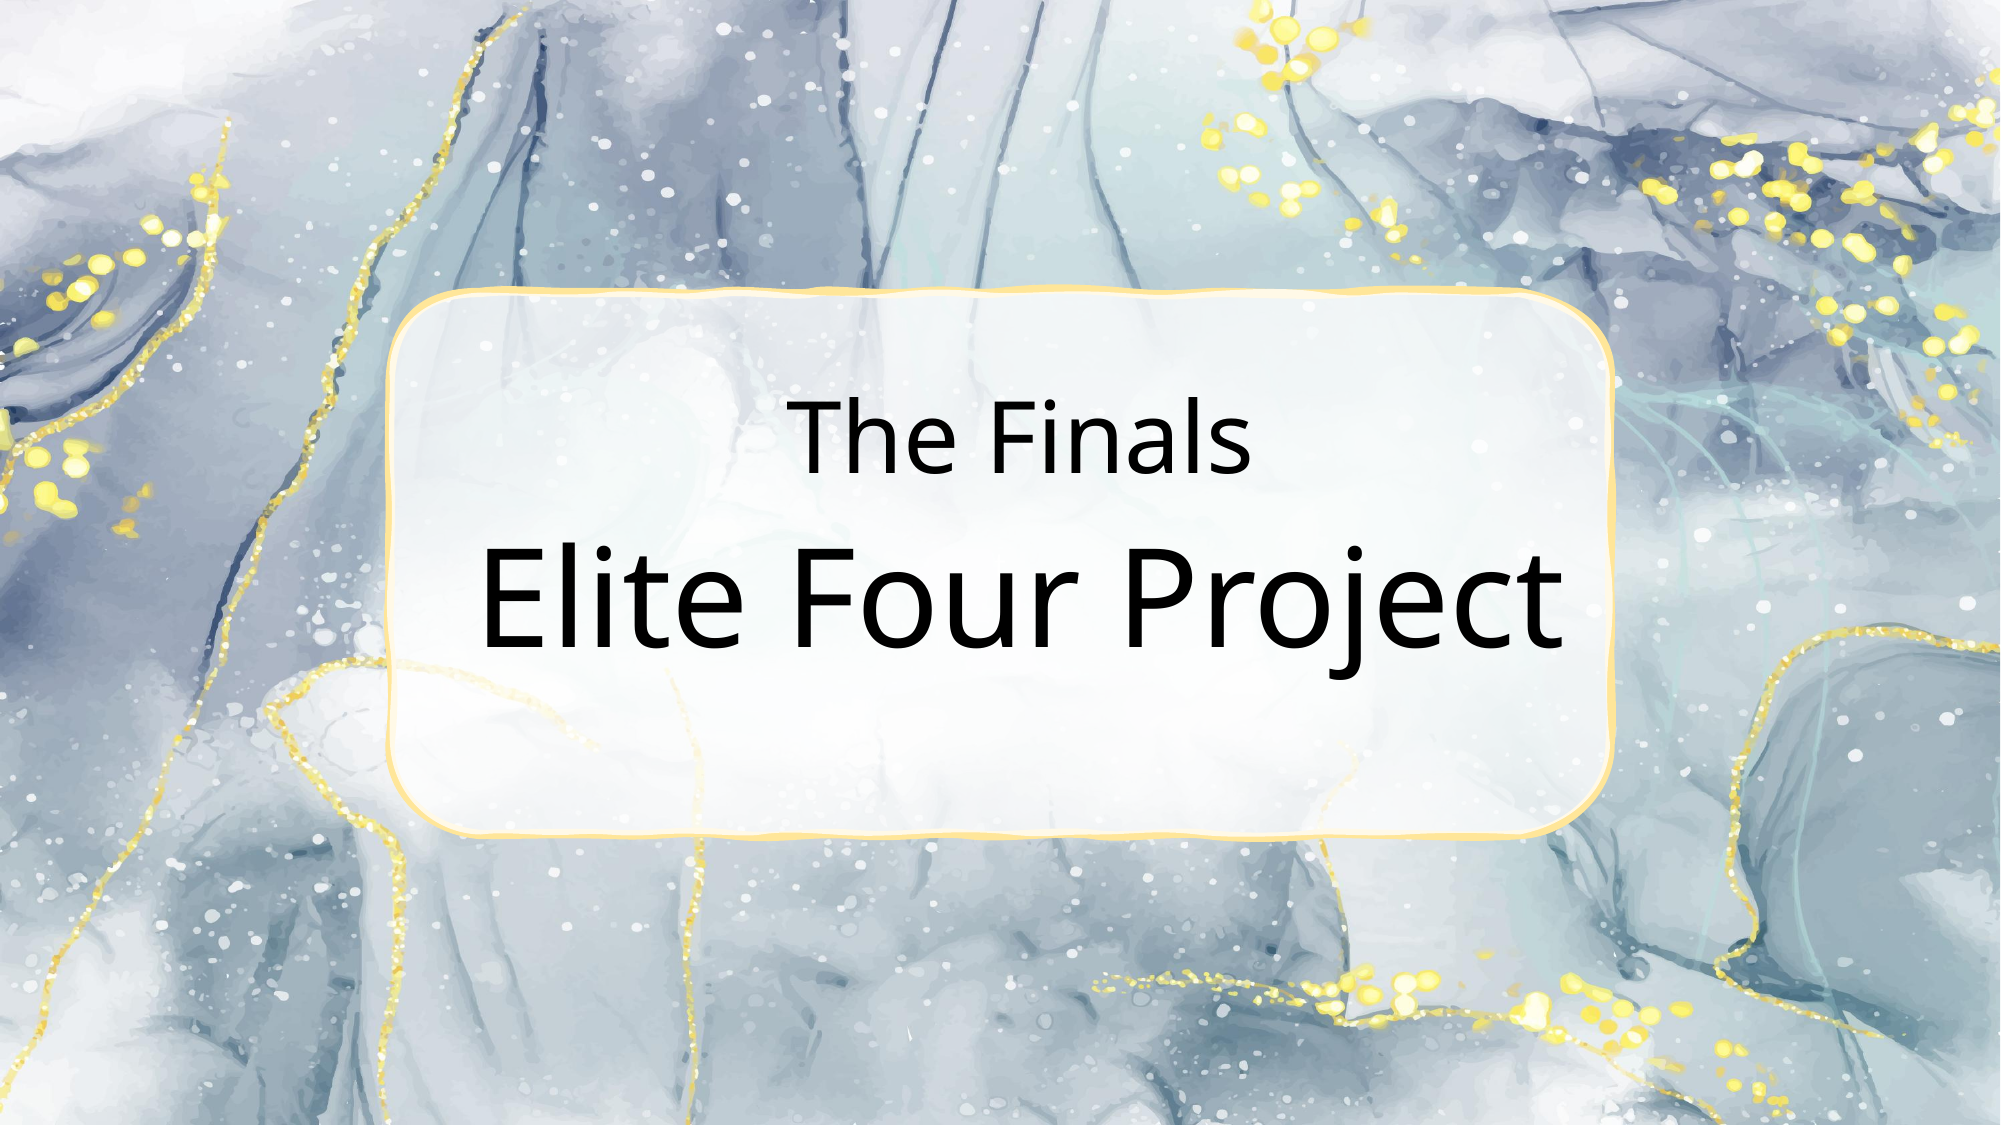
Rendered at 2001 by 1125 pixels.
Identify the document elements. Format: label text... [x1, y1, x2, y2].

text_box t [386, 288, 1613, 839]
picture [0, 0, 2001, 1125]
text_box Elite Four Project [460, 502, 1582, 683]
text_box The Finals [771, 366, 1270, 501]
